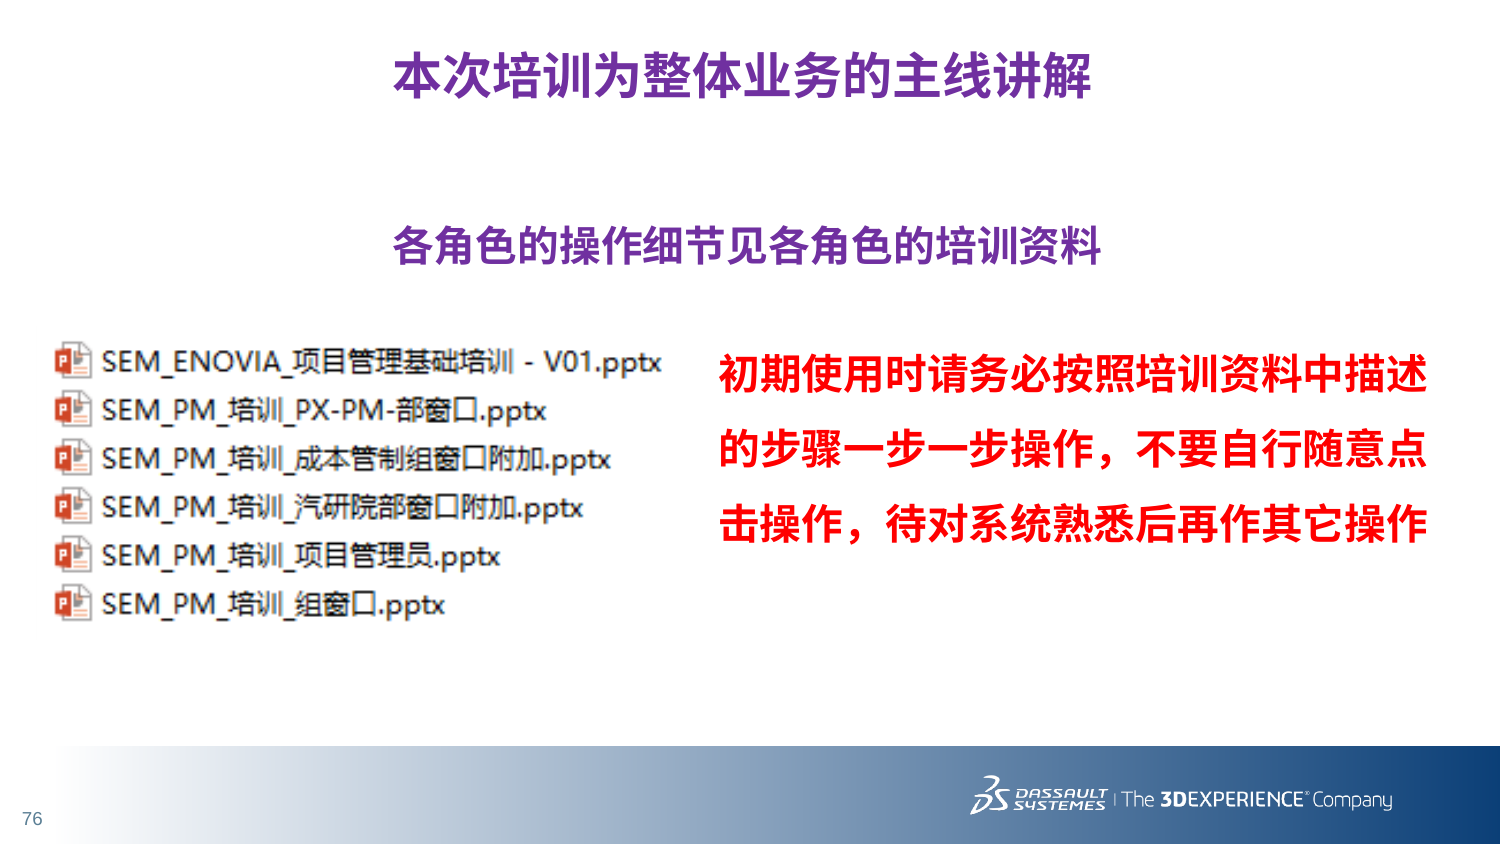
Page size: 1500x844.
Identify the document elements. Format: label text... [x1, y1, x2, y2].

picture [962, 775, 1400, 815]
picture [35, 326, 678, 640]
text_box 初期使用时请务必按照培训资料中描述的步骤一步一步操作，不要自行随意点击操作，待对系统熟悉后再作其它操作 [703, 272, 1447, 599]
text_box 本次培训为整体业务的主线讲解 各角色的操作细节见各角色的培训资料 [377, 12, 1166, 272]
